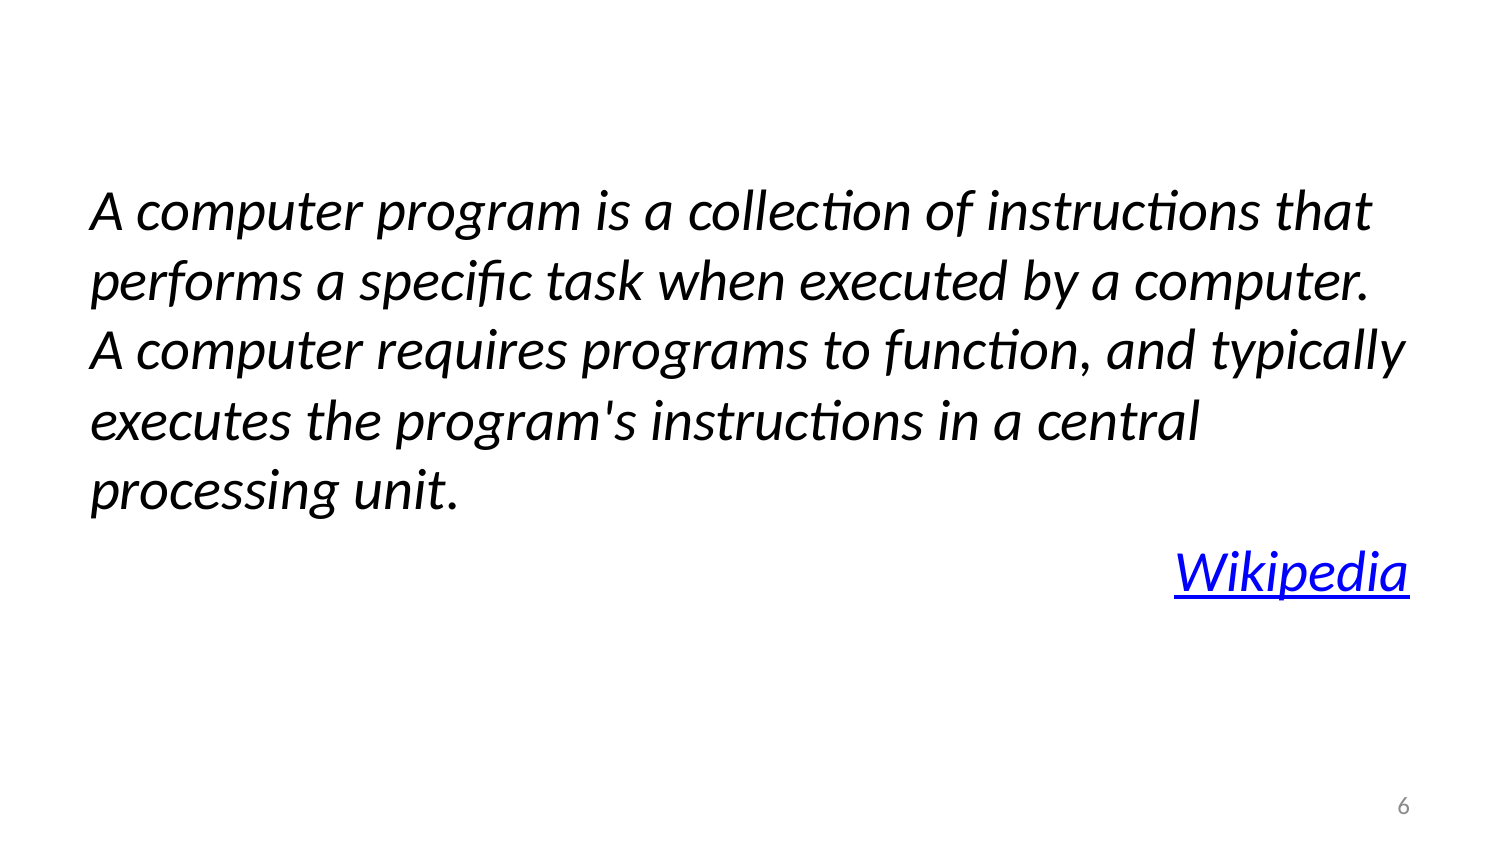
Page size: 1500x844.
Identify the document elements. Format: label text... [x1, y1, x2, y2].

list A computer program is a collection of instructions that performs a specific task when executed by a computer. A computer requires programs to function, and typically executes the program's instructions in a central processing unit. Wikipedia [75, 164, 1425, 754]
slide_number 6 [1074, 782, 1425, 827]
